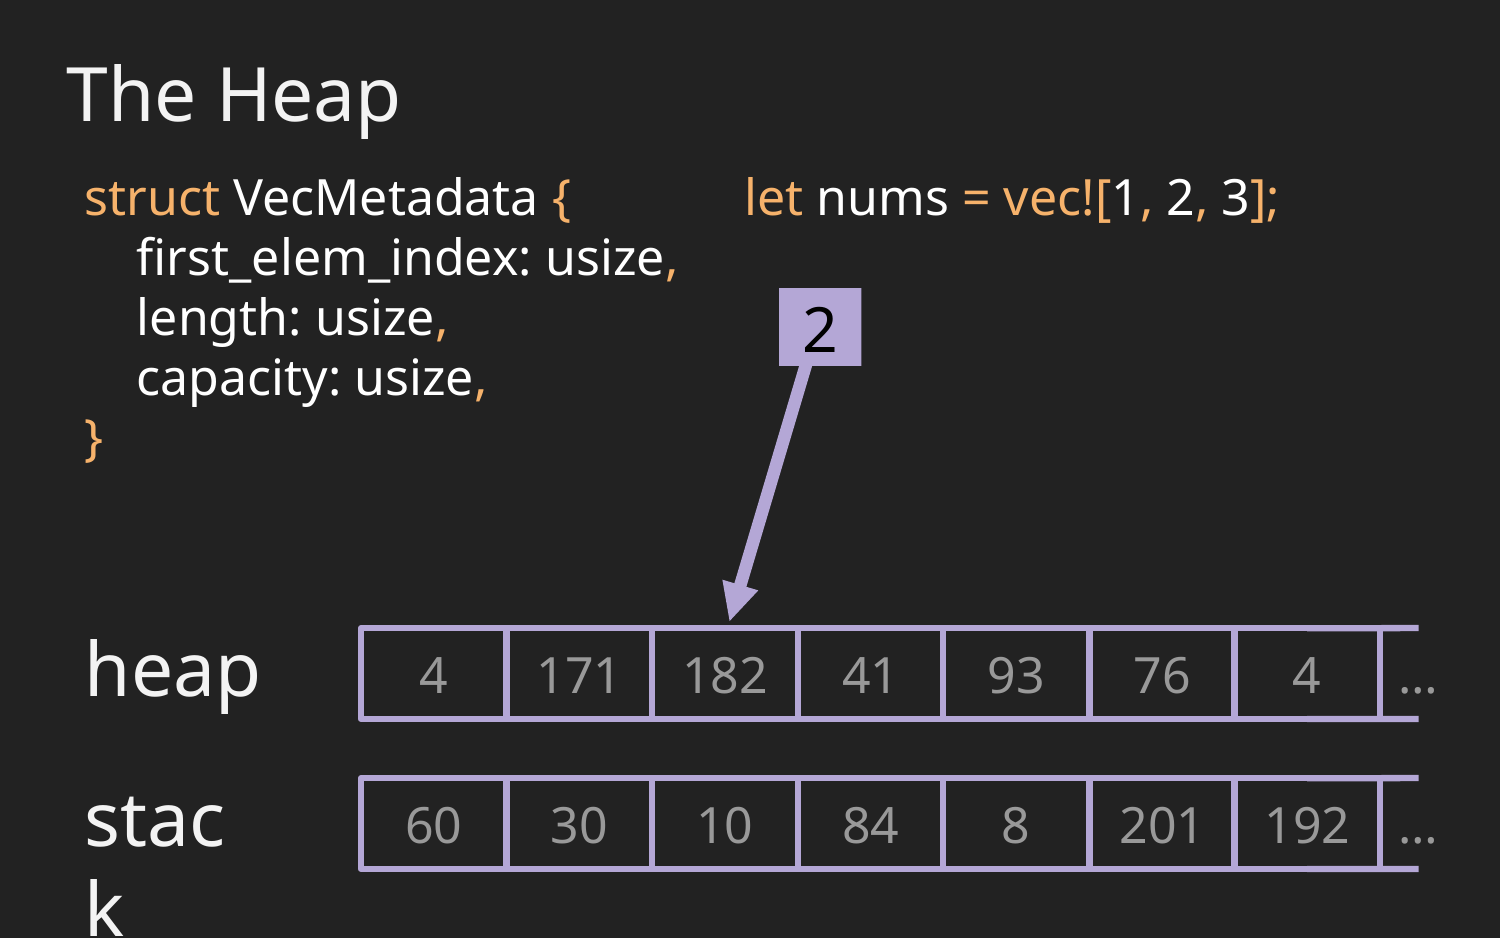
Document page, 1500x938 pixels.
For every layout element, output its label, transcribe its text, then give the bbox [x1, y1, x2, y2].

text_box 84 [797, 778, 943, 869]
text_box 41 [797, 628, 943, 719]
text_box 76 [1089, 628, 1234, 719]
text_box The Heap [51, 31, 964, 166]
text_box 4 [361, 628, 506, 719]
text_box 192 [1234, 778, 1304, 869]
text_box 8 [943, 778, 1089, 869]
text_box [729, 308, 823, 622]
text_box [1306, 777, 1456, 870]
text_box 10 [653, 778, 797, 869]
text_box 182 [653, 628, 797, 719]
text_box stack [69, 756, 280, 891]
text_box let nums = vec![1, 2, 3]; [729, 150, 1500, 242]
text_box 201 [1089, 778, 1234, 869]
text_box heap [69, 606, 280, 741]
text_box 93 [943, 628, 1089, 719]
text_box 2 [779, 288, 862, 366]
text_box 4 [1234, 628, 1304, 719]
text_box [1306, 627, 1456, 720]
text_box 30 [506, 778, 653, 869]
text_box 171 [506, 628, 653, 719]
text_box 60 [361, 778, 506, 869]
text_box struct VecMetadata { first_elem_index: usize, length: usize, capacity: usize, } [69, 150, 1487, 504]
